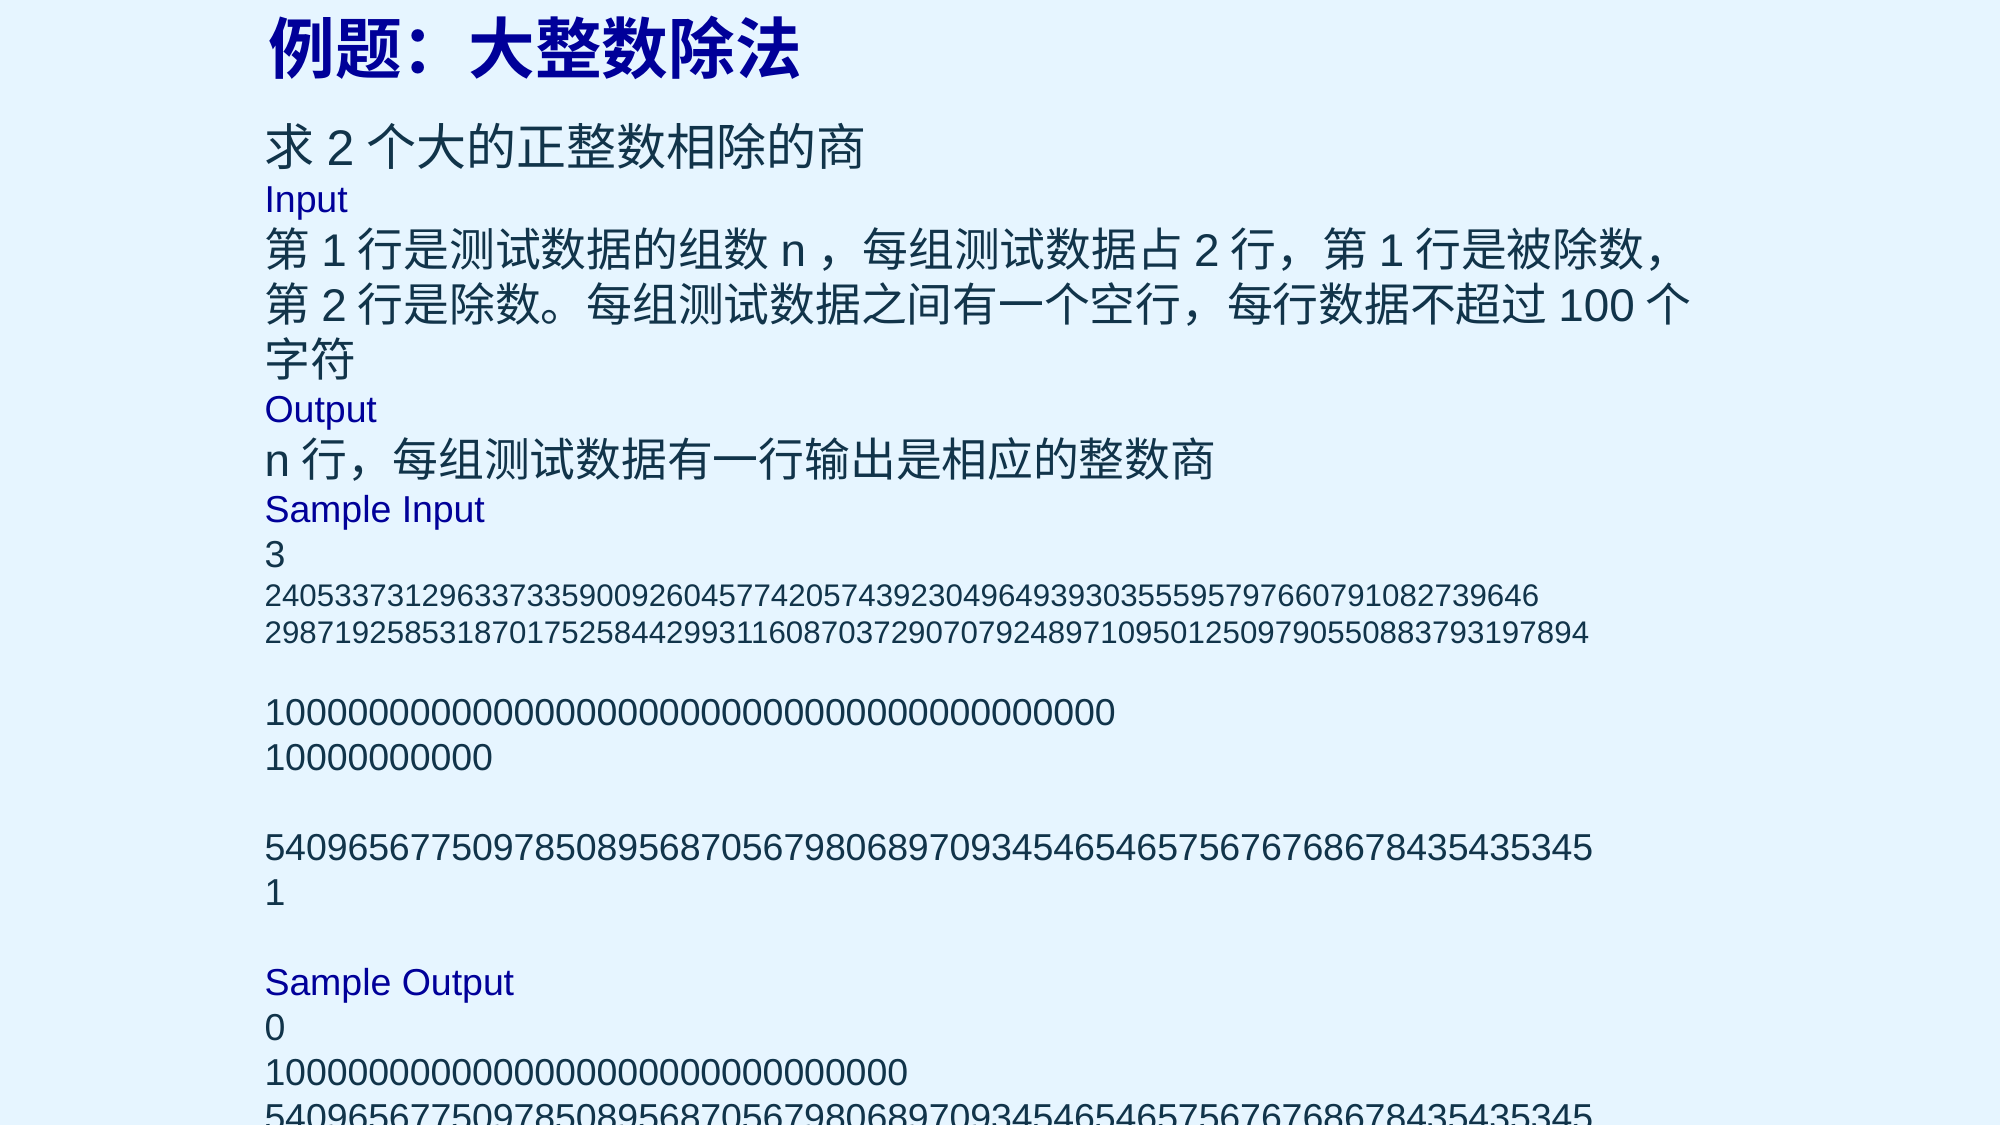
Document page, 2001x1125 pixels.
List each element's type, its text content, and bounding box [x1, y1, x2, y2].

text_box 例题：大整数除法 [253, 0, 818, 95]
text_box 求2个大的正整数相除的商 Input 第1行是测试数据的组数n，每组测试数据占2行，第1行是被除数，第2行是除数。每组测试数据之间有一个空行，每行数据不超过100个字符 Output n行，每组测试数据有一行输出是相应的整数商 Sample Input 3 2405337312963373359009260457742057439230496493930355595797660791082739646 2987192585318701752584429931160870372907079248971095012509790550883793197894 10000000000000000000000000000000000000000 10000000000 5409656775097850895687056798068970934546546575676768678435435345 1 Sample Output 0 1000000000000000000000000000000 5409656775097850895687056798068970934546546575676768678435435345 [249, 107, 1733, 1125]
